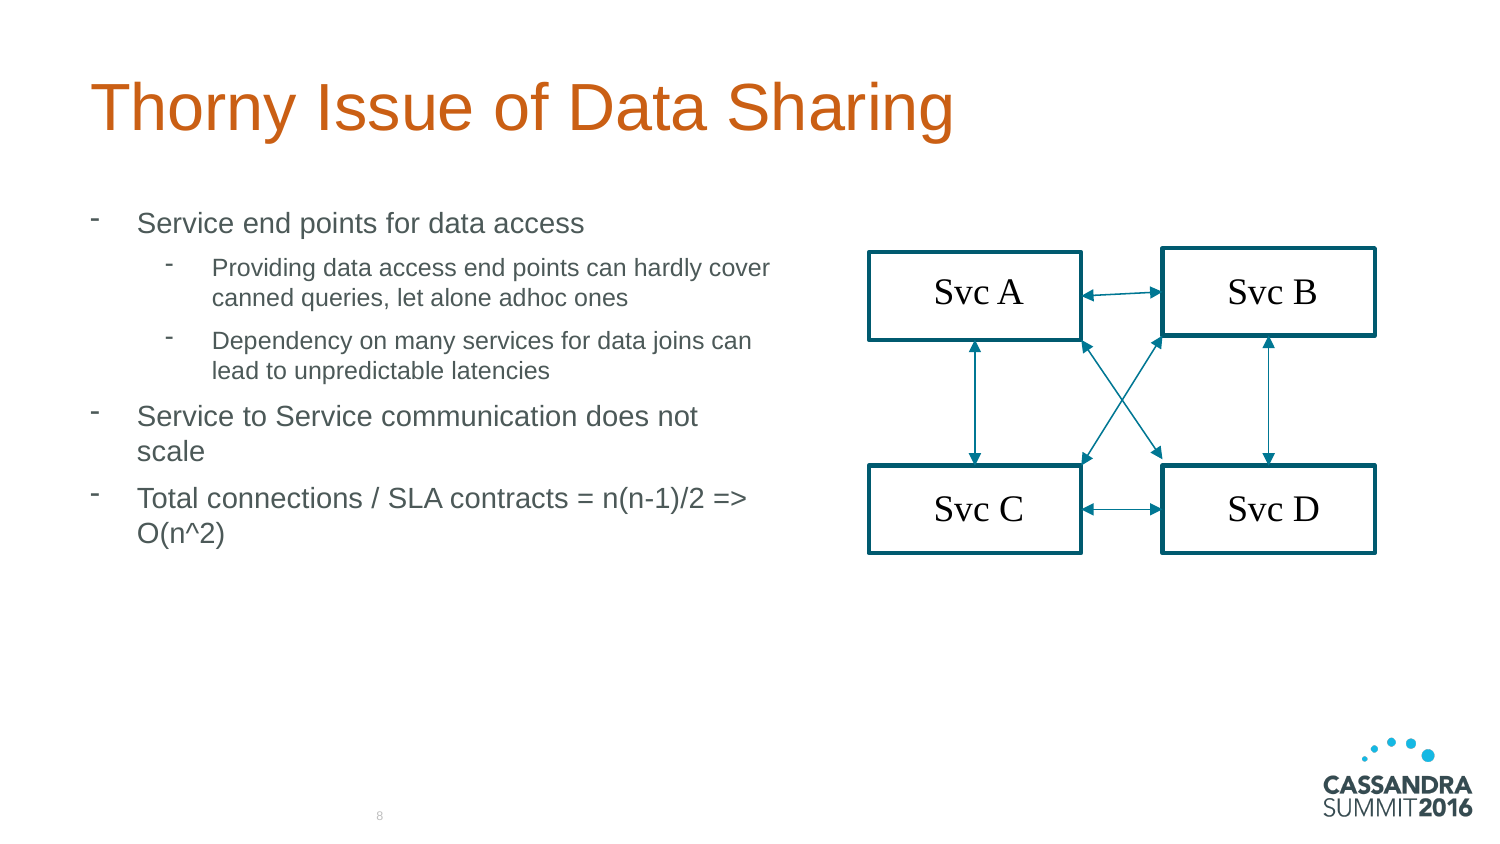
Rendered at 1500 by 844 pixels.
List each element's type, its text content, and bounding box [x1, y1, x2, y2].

text_box [1160, 463, 1377, 555]
title Thorny Issue of Data Sharing [75, 33, 1425, 175]
text_box Svc B [1212, 259, 1351, 320]
text_box Svc D [1212, 476, 1351, 537]
text_box Svc C [918, 476, 1058, 537]
list Service end points for data access Providing data access end points can hardly cover canned queries, let alone adhoc ones Dependency on many services for data joins can lead to unpredictable latencies Service to Service communication does not scale Total connections / SLA contracts = n(n-1)/2 => O(n^2) [75, 196, 788, 772]
text_box [867, 463, 1083, 555]
text_box [1160, 246, 1377, 338]
picture [1320, 734, 1475, 819]
slide_number 8 [346, 793, 414, 839]
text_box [1080, 291, 1163, 297]
text_box [867, 250, 1083, 342]
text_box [1080, 335, 1163, 466]
text_box Svc A [918, 259, 1058, 320]
